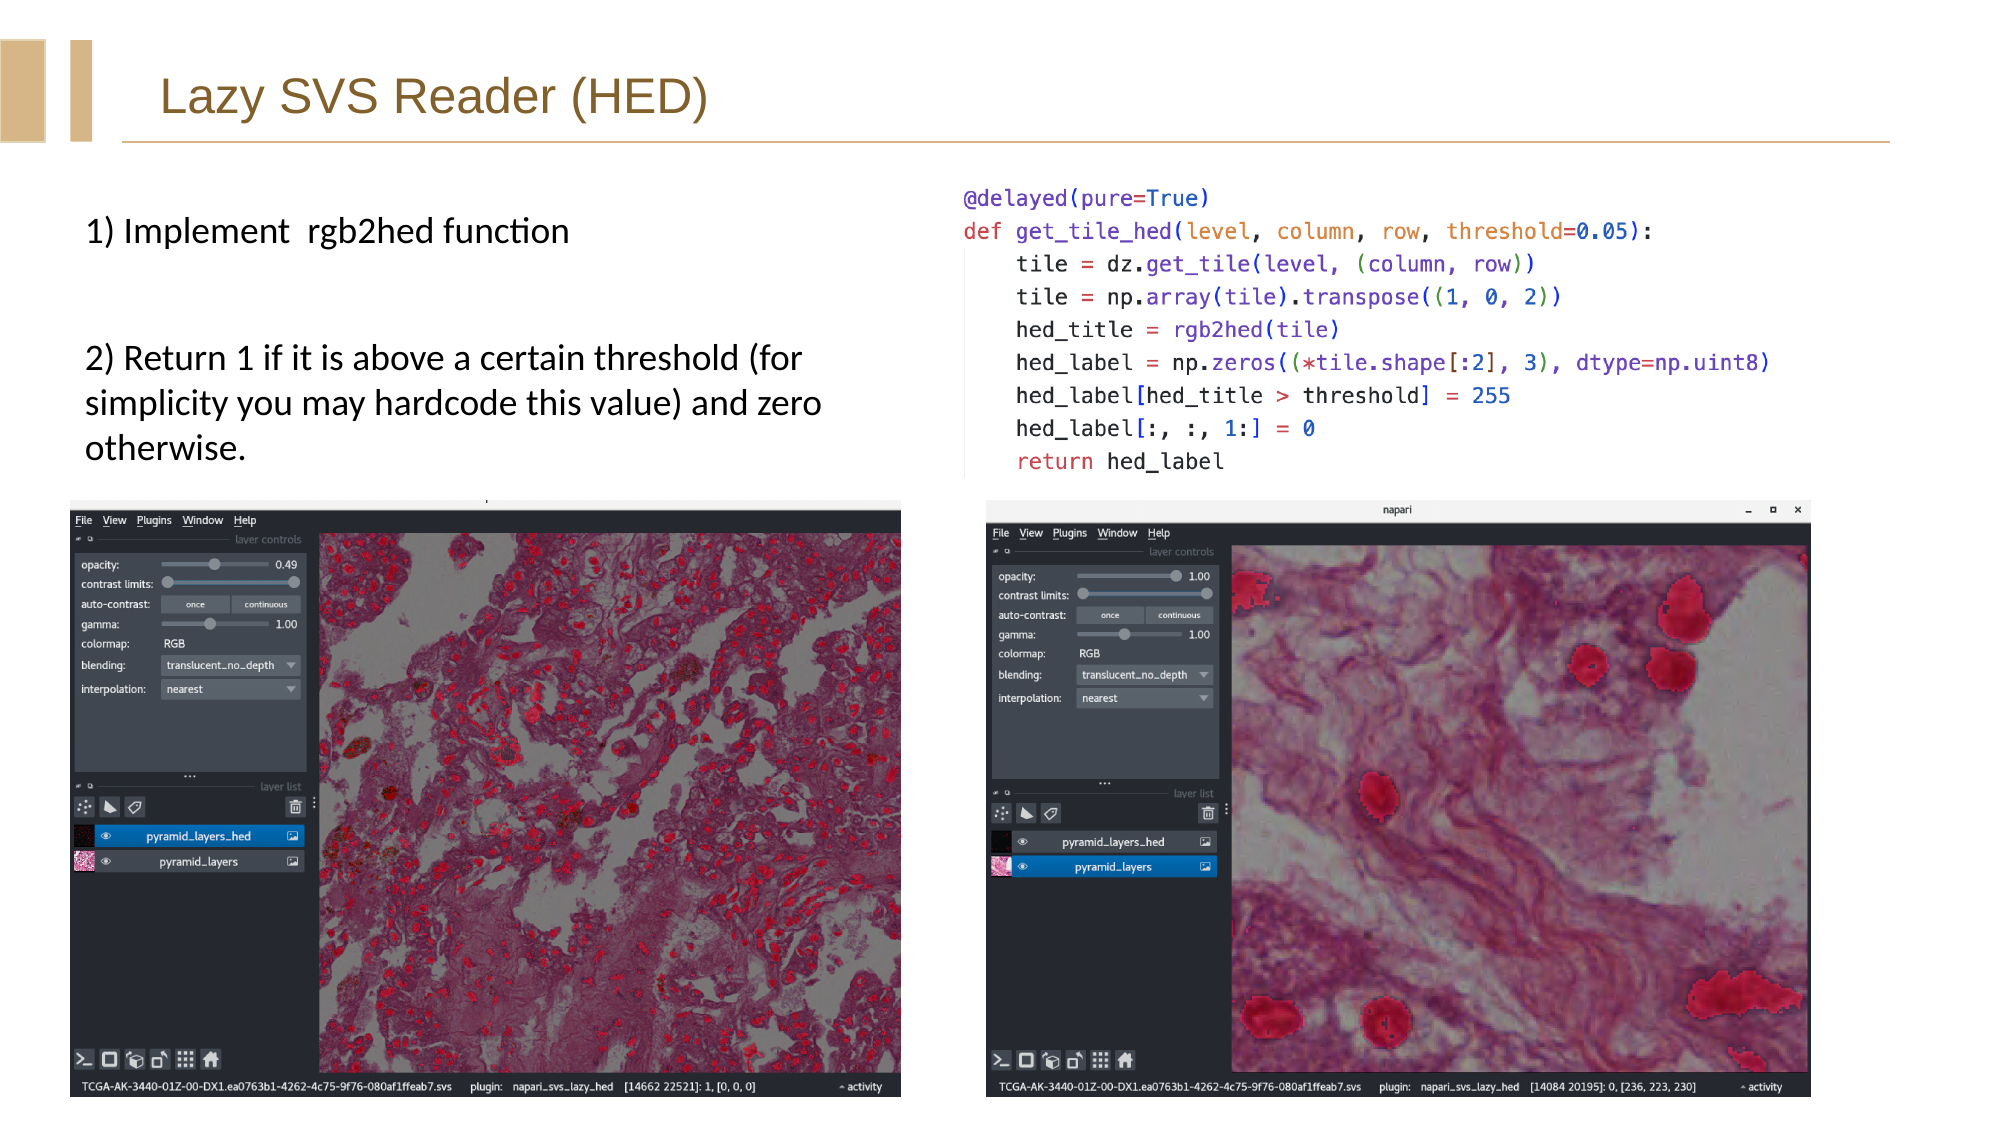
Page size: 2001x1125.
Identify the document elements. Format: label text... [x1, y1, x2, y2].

picture [69, 500, 902, 1098]
text_box [0, 39, 46, 143]
text_box Lazy SVS Reader (HED) [144, 56, 1648, 131]
text_box 1) Implement rgb2hed function [70, 198, 949, 259]
picture [949, 164, 1777, 491]
text_box [70, 40, 93, 142]
text_box 2) Return 1 if it is above a certain threshold (for simplicity you may hardcode this value) and zero otherwise. [70, 325, 897, 476]
picture [986, 500, 1812, 1098]
